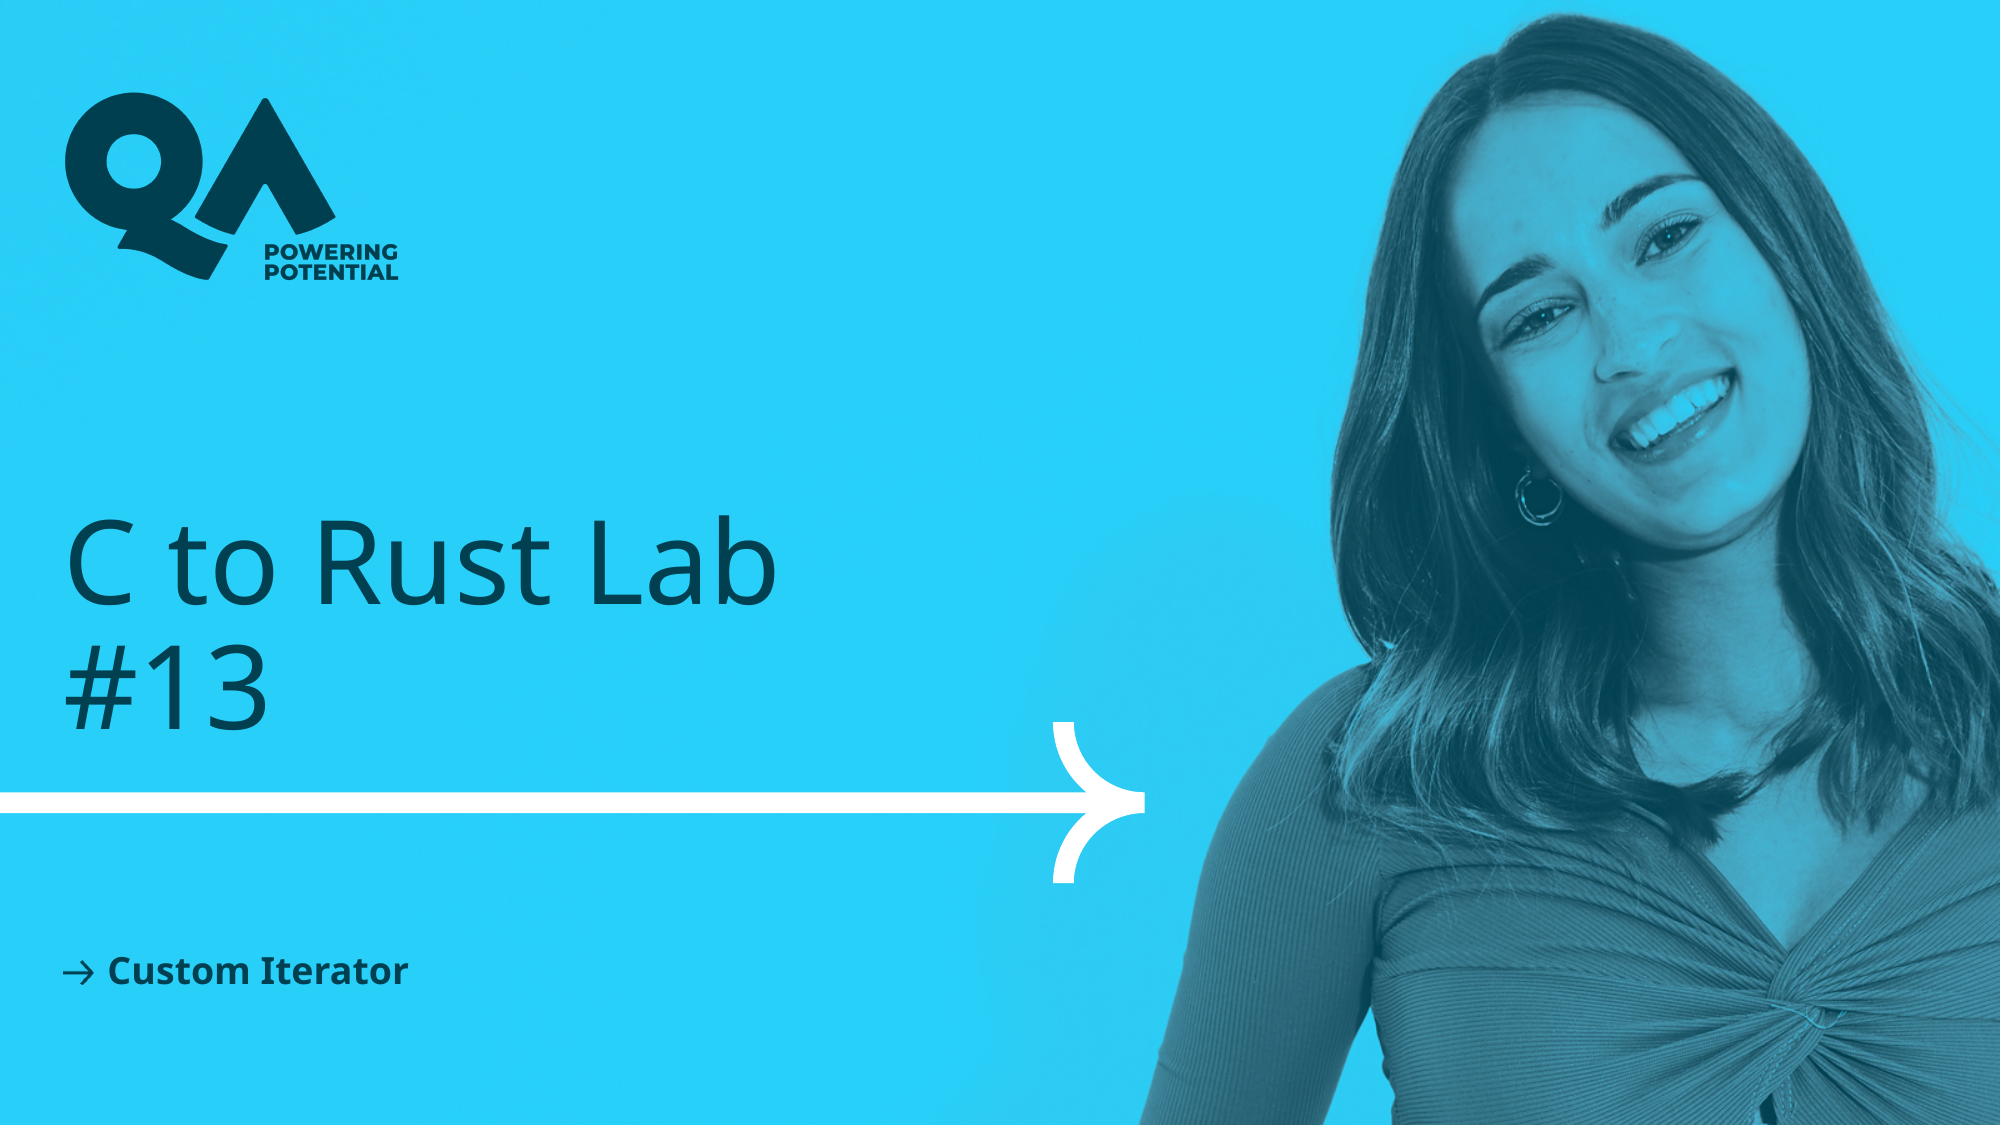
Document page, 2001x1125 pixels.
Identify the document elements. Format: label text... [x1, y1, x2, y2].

picture [0, 0, 2000, 1125]
title C to Rust Lab #13 [63, 379, 987, 753]
list Custom Iterator [63, 946, 987, 1063]
